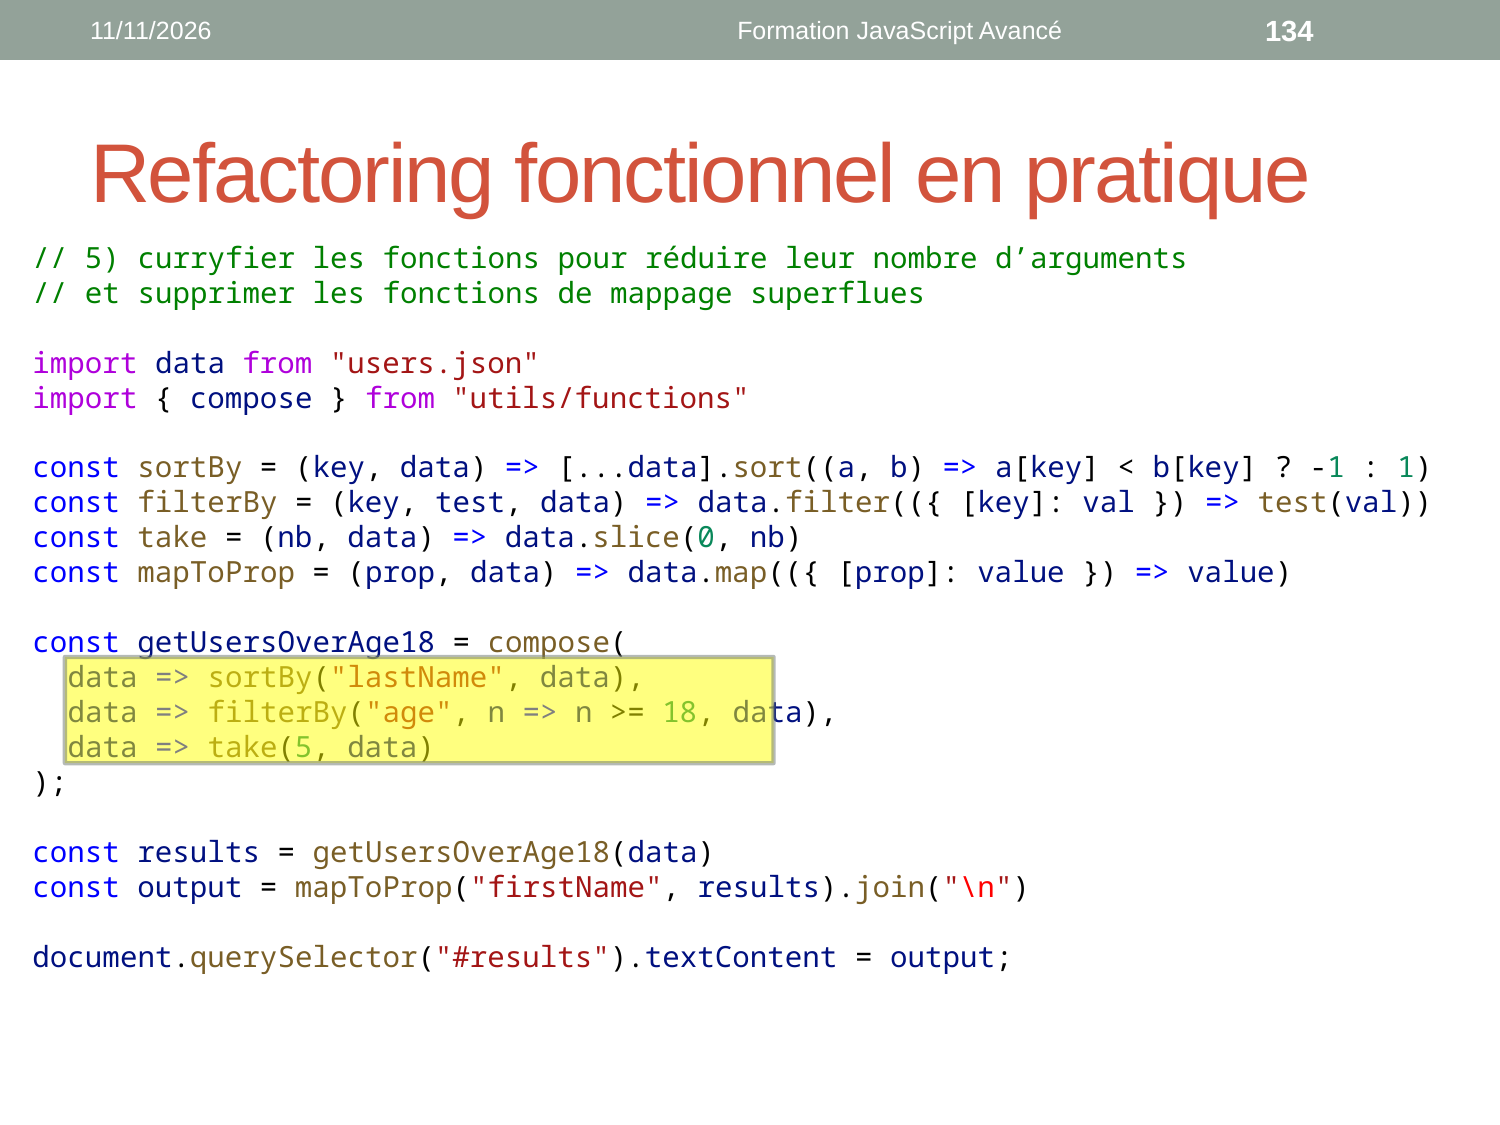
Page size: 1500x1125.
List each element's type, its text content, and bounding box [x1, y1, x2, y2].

text_box [63, 655, 776, 765]
text_box // 5) curryfier les fonctions pour réduire leur nombre d’arguments // et supprimer les fonctions de mappage superflues import data from "users.json" import { compose } from "utils/functions" const sortBy = (key, data) => [...data].sort((a, b) => a[key] < b[key] ? -1 : 1) const filterBy = (key, test, data) => data.filter(({ [key]: val }) => test(val)) const take = (nb, data) => data.slice(0, nb) const mapToProp = (prop, data) => data.map(({ [prop]: value }) => value) const getUsersOverAge18 = compose( data => sortBy("lastName", data), data => filterBy("age", n => n >= 18, data), data => take(5, data) ); const results = getUsersOverAge18(data) const output = mapToProp("firstName", results).join("\n") document.querySelector("#results").textContent = output; [17, 231, 1483, 981]
footer Formation JavaScript Avancé [562, 3, 1238, 57]
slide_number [75, 3, 550, 57]
title Refactoring fonctionnel en pratique [75, 87, 1425, 231]
slide_number 134 [1250, 3, 1425, 57]
